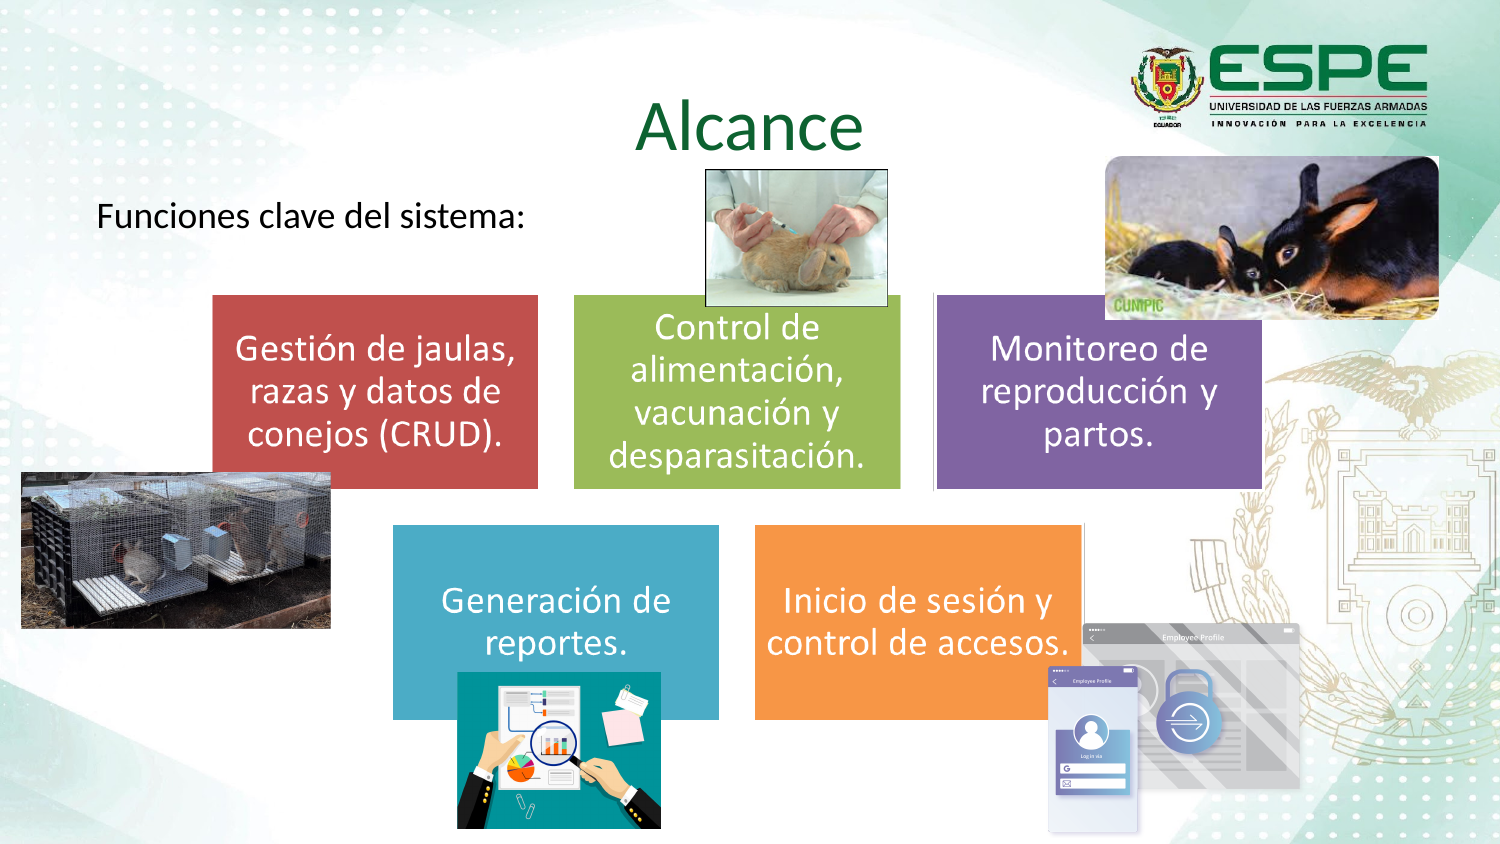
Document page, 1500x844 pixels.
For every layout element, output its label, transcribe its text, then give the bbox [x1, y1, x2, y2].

text_box Funciones clave del sistema: [81, 169, 574, 252]
title Alcance [103, 44, 1397, 208]
picture [0, 0, 1500, 844]
